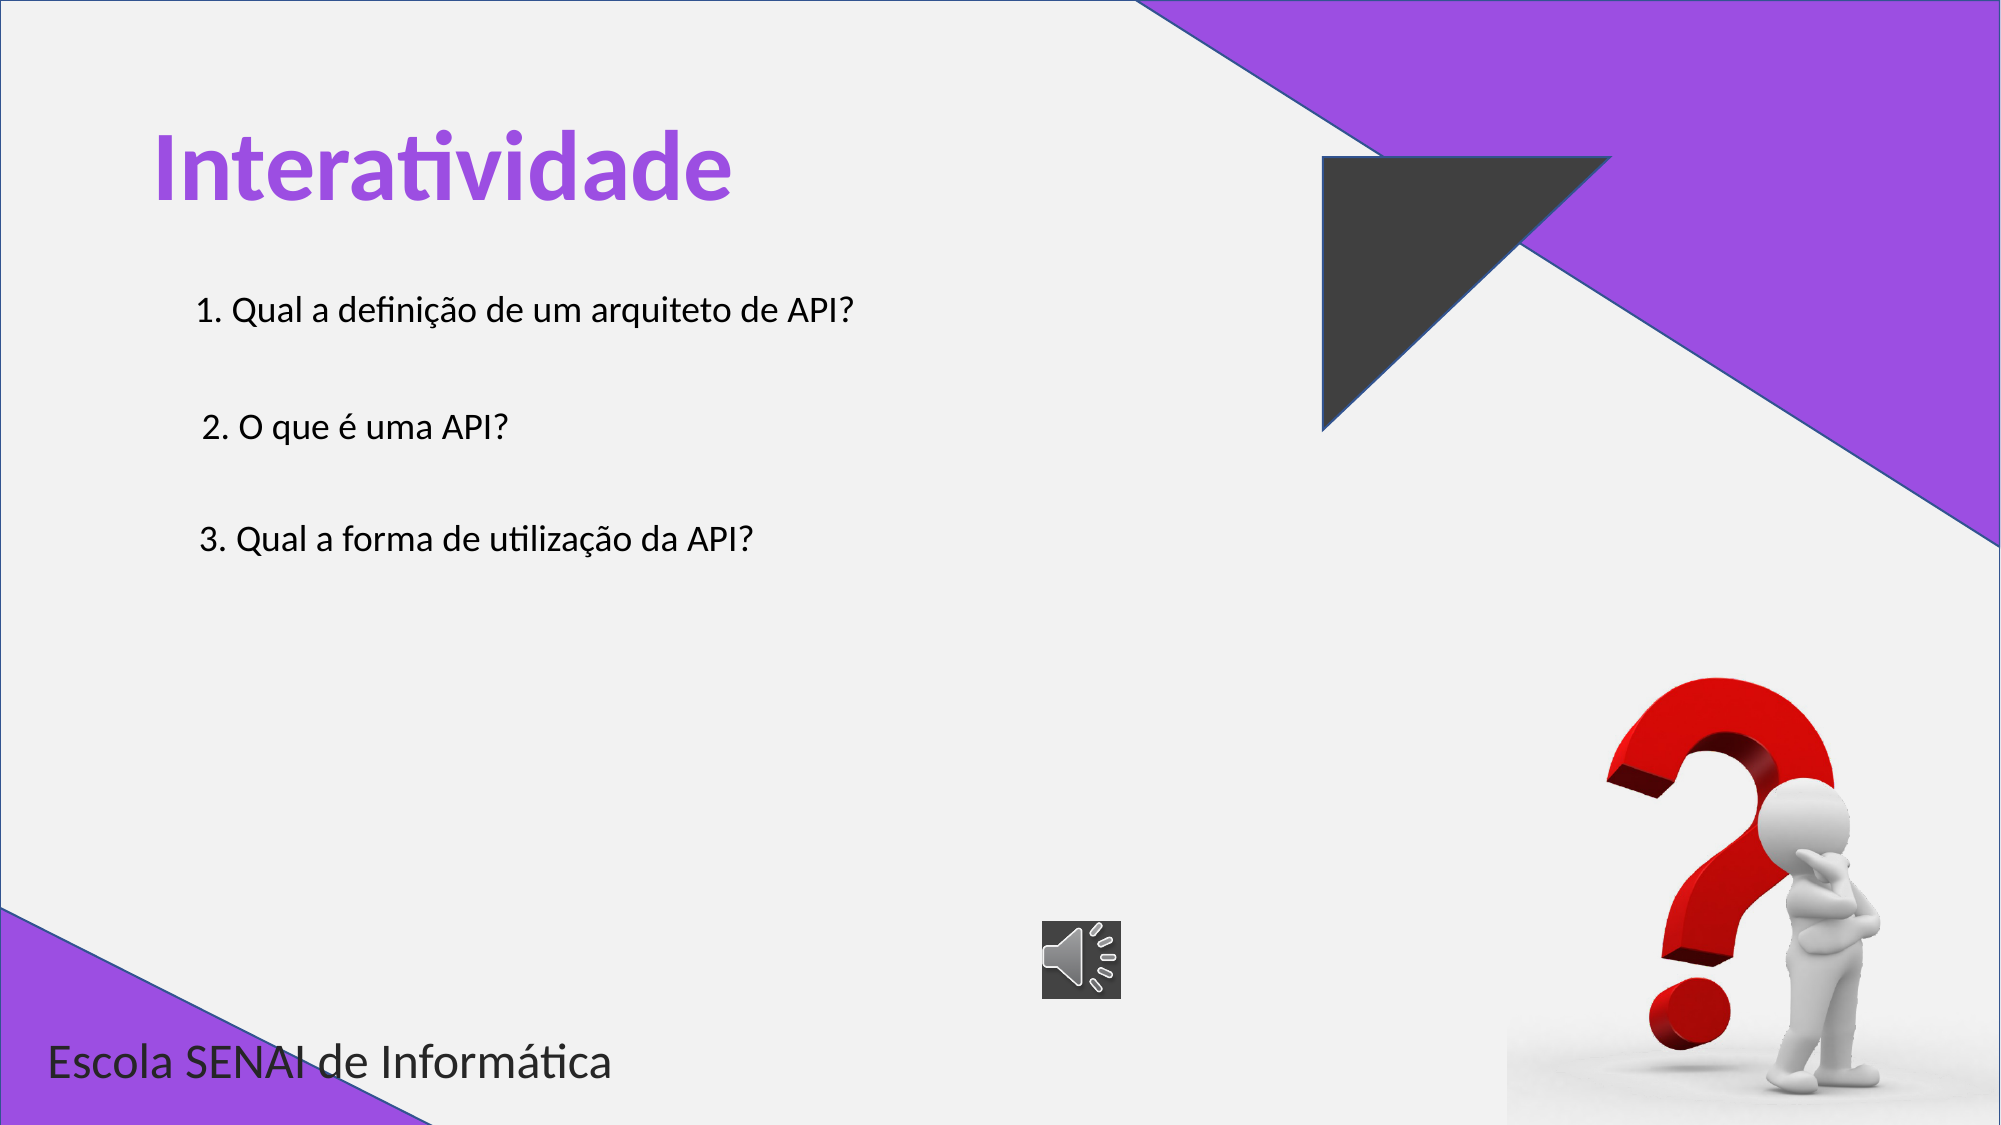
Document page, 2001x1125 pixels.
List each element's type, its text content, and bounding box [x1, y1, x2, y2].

text_box 2. O que é uma API? [144, 394, 526, 455]
text_box 3. Qual a forma de utilização da API? [141, 507, 771, 567]
picture [1041, 919, 1122, 1000]
title Interatividade [137, 59, 1863, 278]
text_box 1. Qual a definição de um arquiteto de API? [137, 277, 890, 337]
picture [1507, 650, 2000, 1125]
